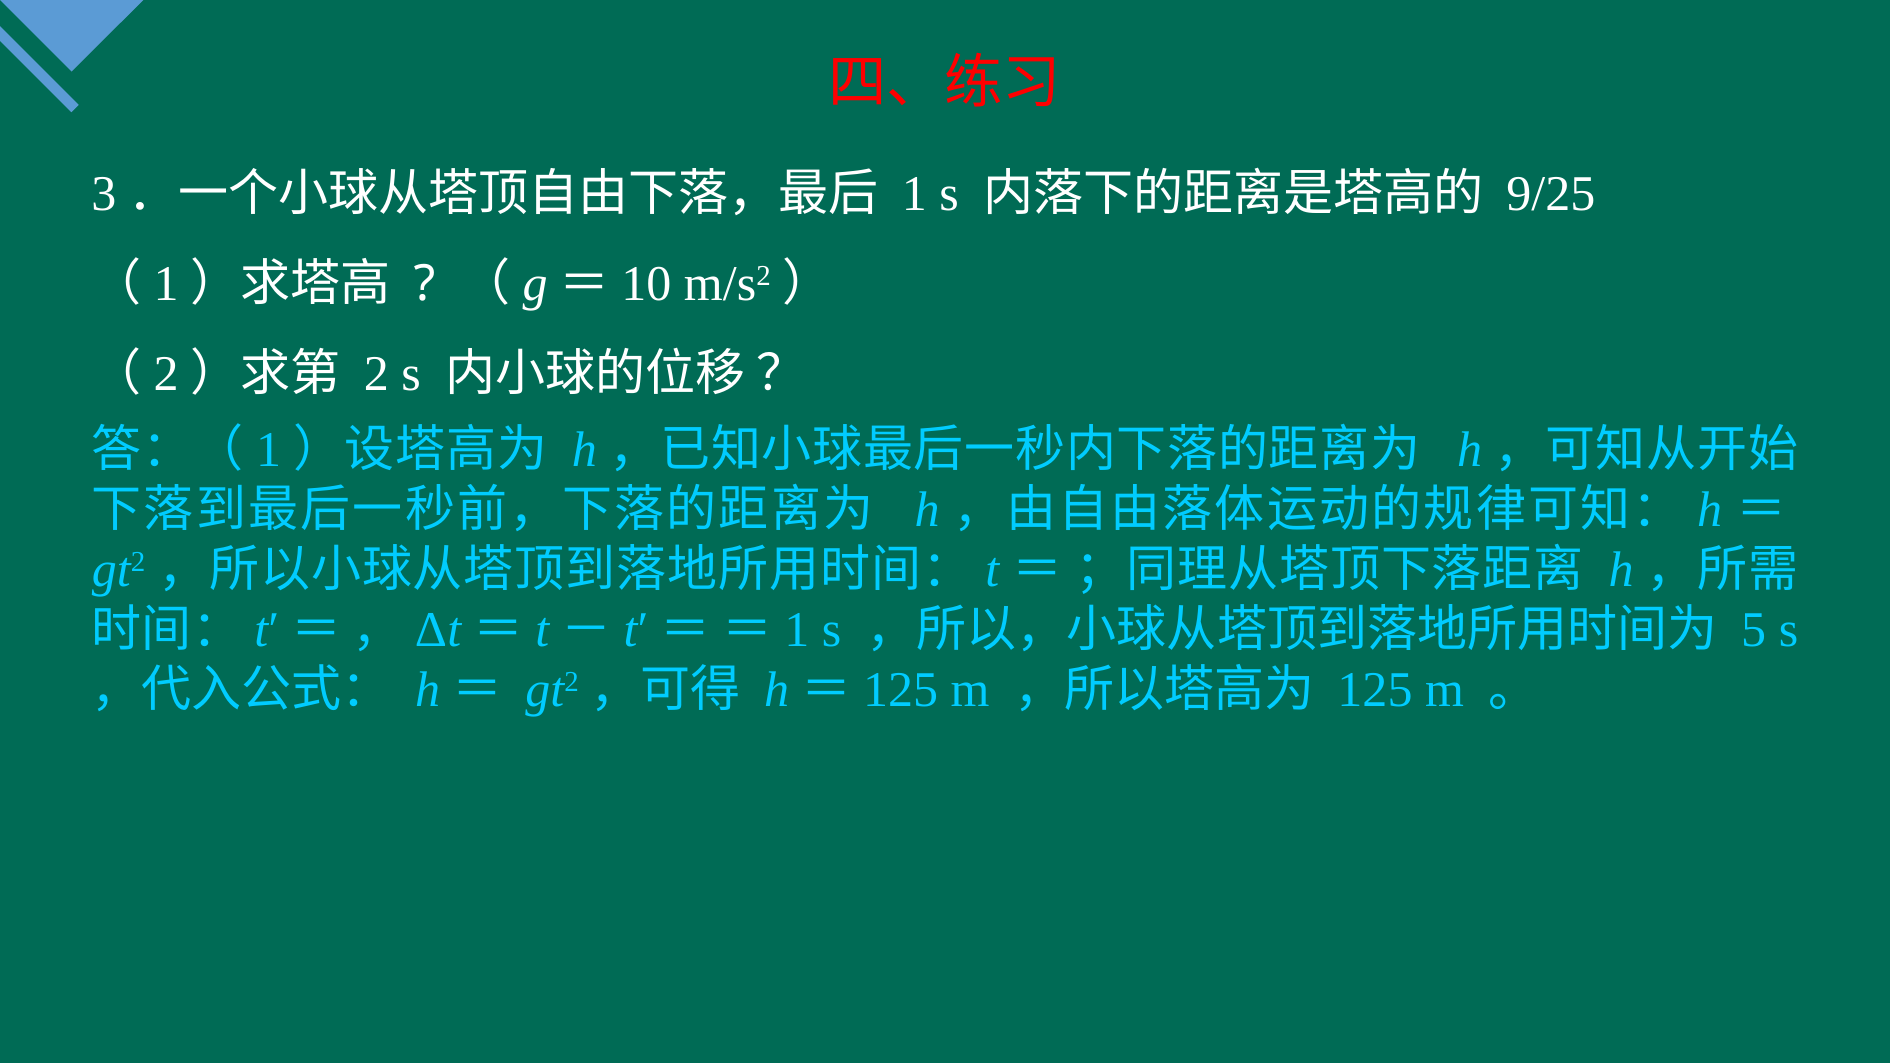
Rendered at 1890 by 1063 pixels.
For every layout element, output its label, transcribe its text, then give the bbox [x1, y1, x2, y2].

text_box [0, 0, 145, 69]
text_box 3．一个小球从塔顶自由下落，最后 1 s 内落下的距离是塔高的 9/25 （1）求塔高 ? （g＝10 m/s2） （2）求第 2 s 内小球的位移 ？ [76, 123, 1813, 409]
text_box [0, 14, 76, 109]
text_box 四、练习 [738, 36, 1151, 122]
